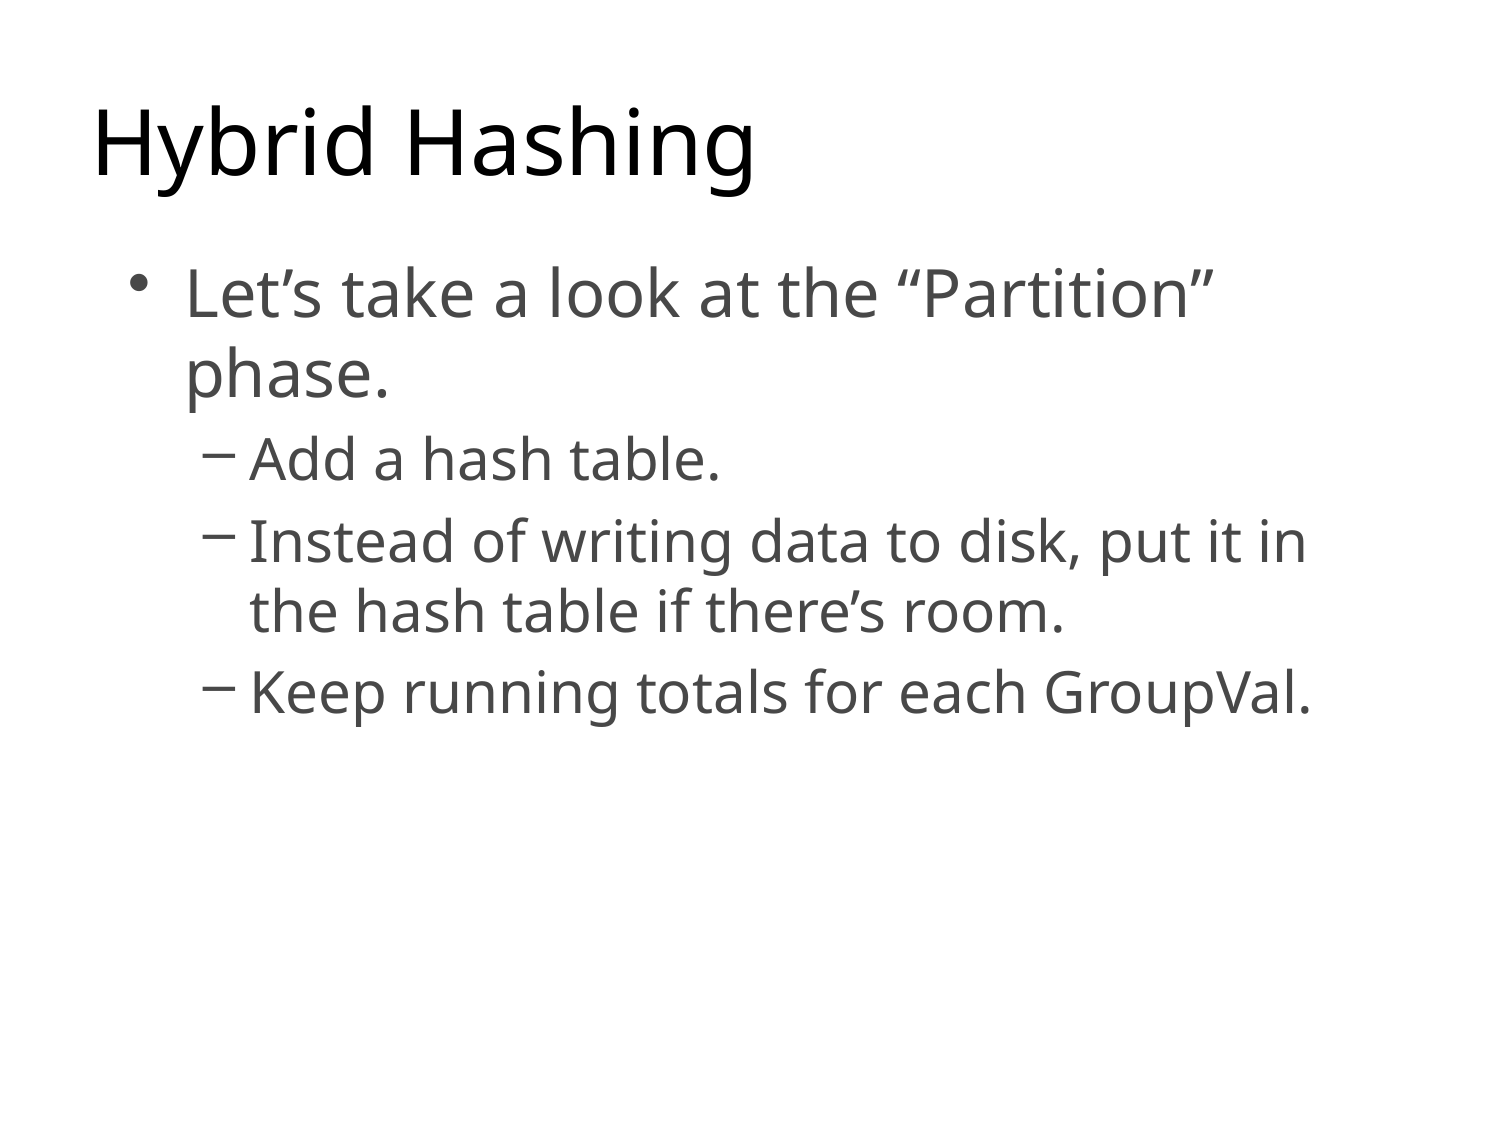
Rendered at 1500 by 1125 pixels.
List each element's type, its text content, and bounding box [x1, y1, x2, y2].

text_box Hybrid Hashing [74, 45, 1425, 233]
list Let’s take a look at the “Partition” phase. Add a hash table. Instead of writing data to disk, put it in the hash table if there’s room. Keep running totals for each GroupVal. [112, 233, 1388, 907]
